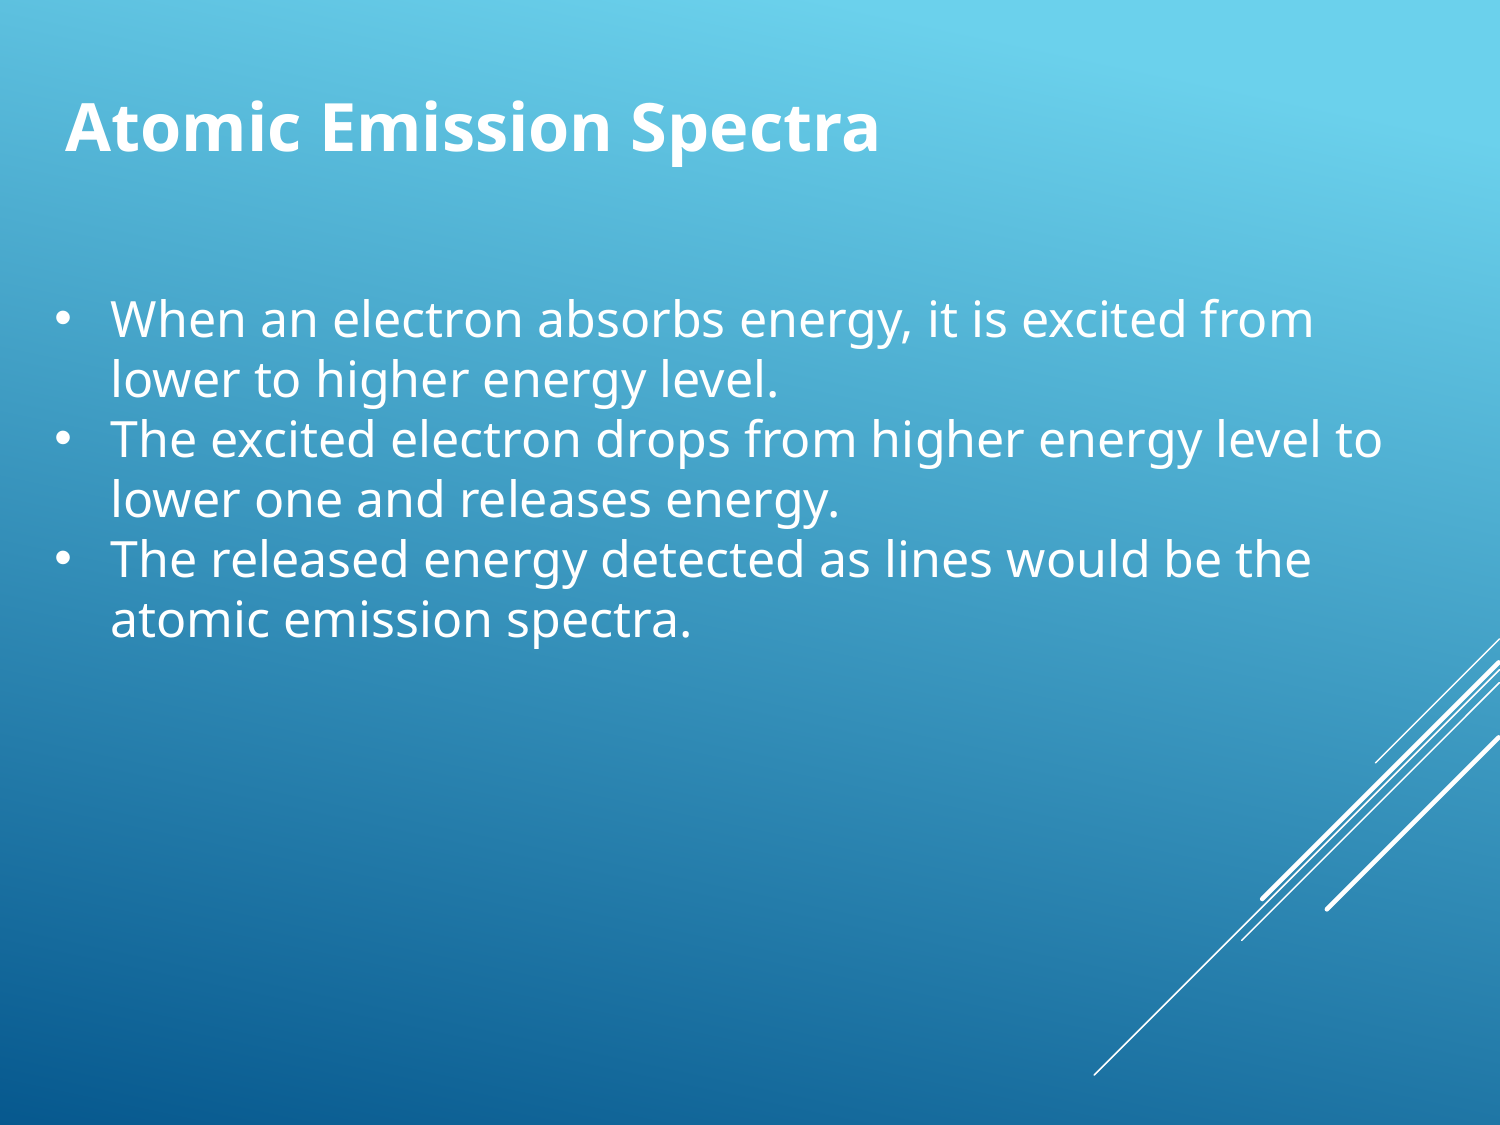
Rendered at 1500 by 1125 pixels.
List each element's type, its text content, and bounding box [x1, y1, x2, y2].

text_box When an electron absorbs energy, it is excited from lower to higher energy level. The excited electron drops from higher energy level to lower one and releases energy. The released energy detected as lines would be the atomic emission spectra. [39, 279, 1427, 655]
text_box Atomic Emission Spectra [50, 77, 898, 173]
